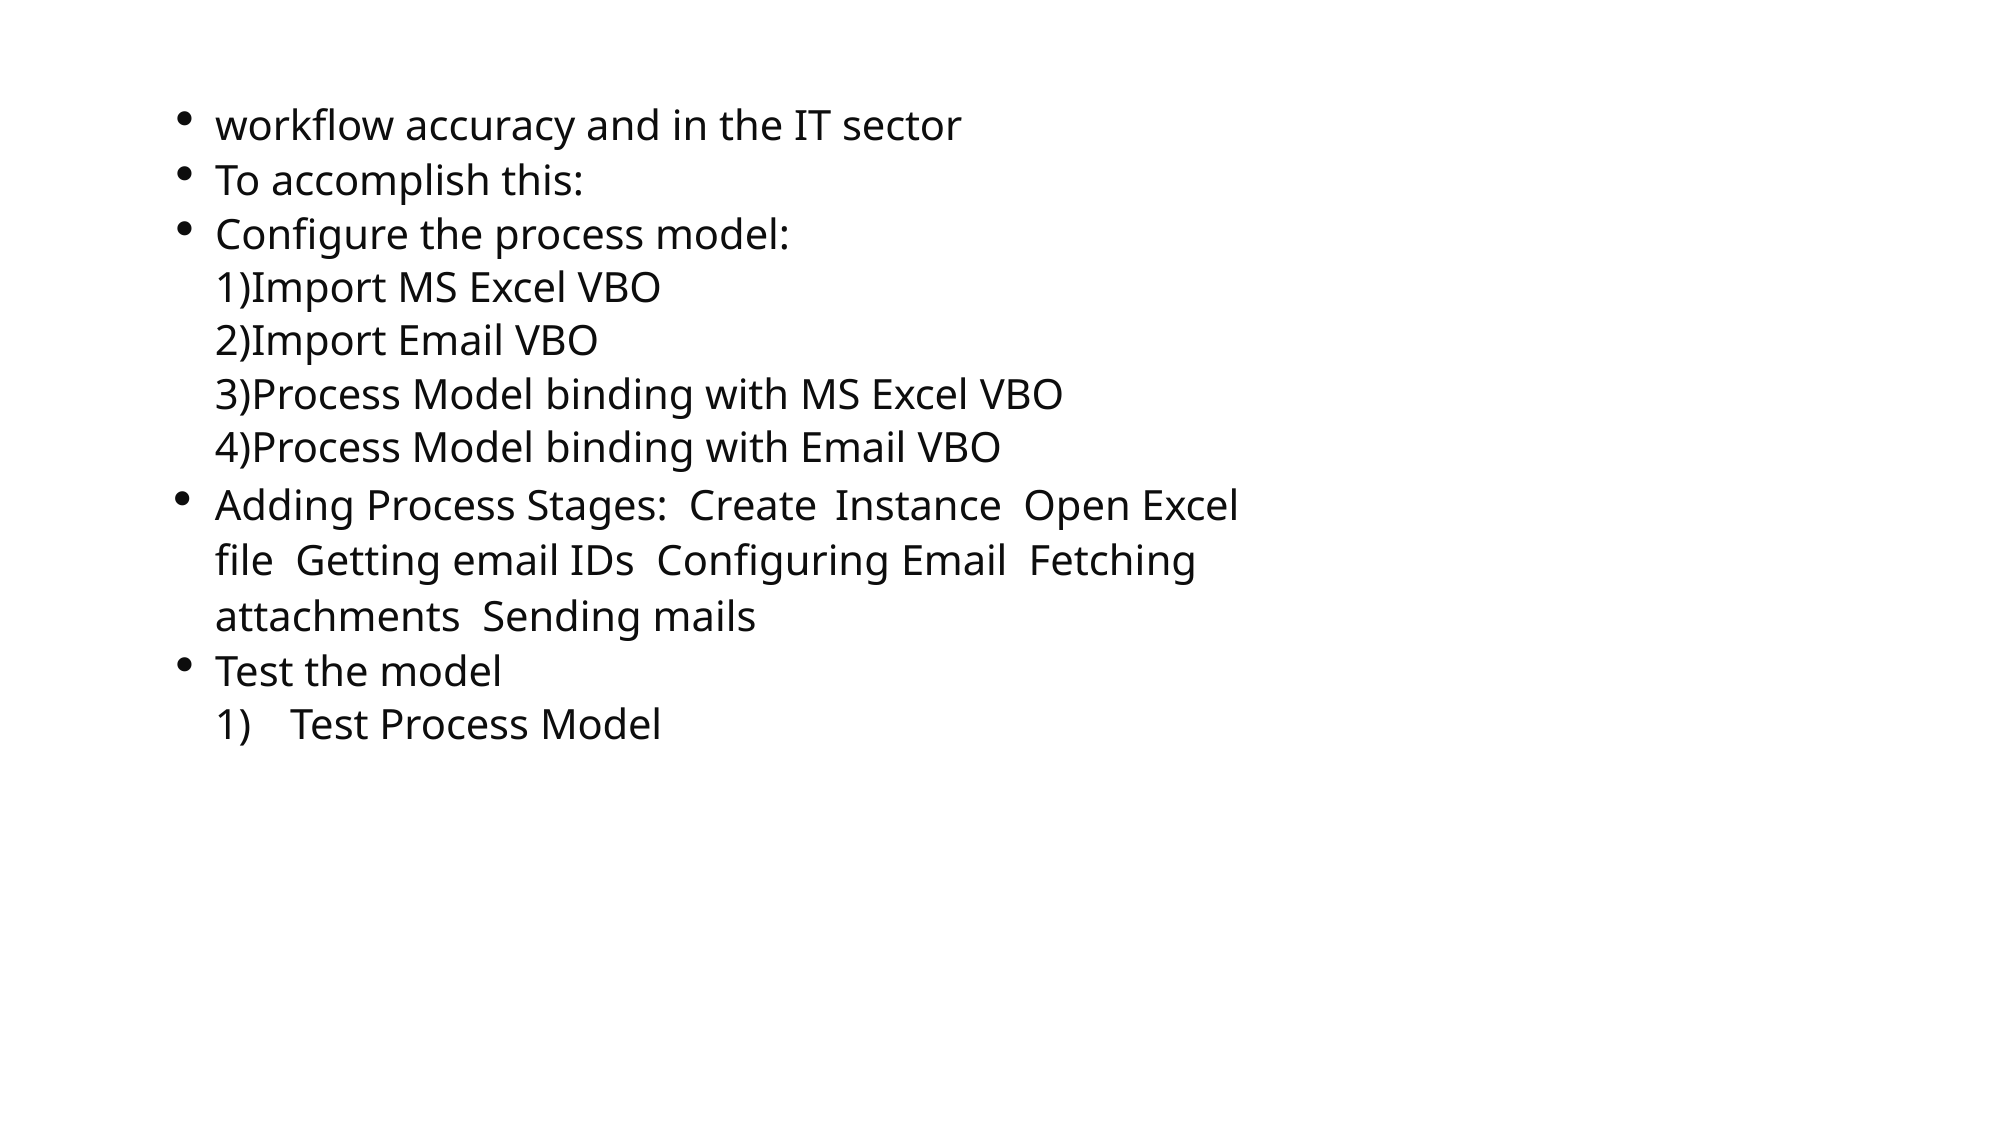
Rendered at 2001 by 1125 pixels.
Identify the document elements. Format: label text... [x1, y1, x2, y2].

text_box workflow accuracy and in the IT sector To accomplish this: Configure the process model: Import MS Excel VBO Import Email VBO Process Model binding with MS Excel VBO Process Model binding with Email VBO Adding Process Stages: Create Instance Open Excel file Getting email IDs Configuring Email Fetching attachments Sending mails Test the model Test Process Model [160, 90, 1522, 756]
